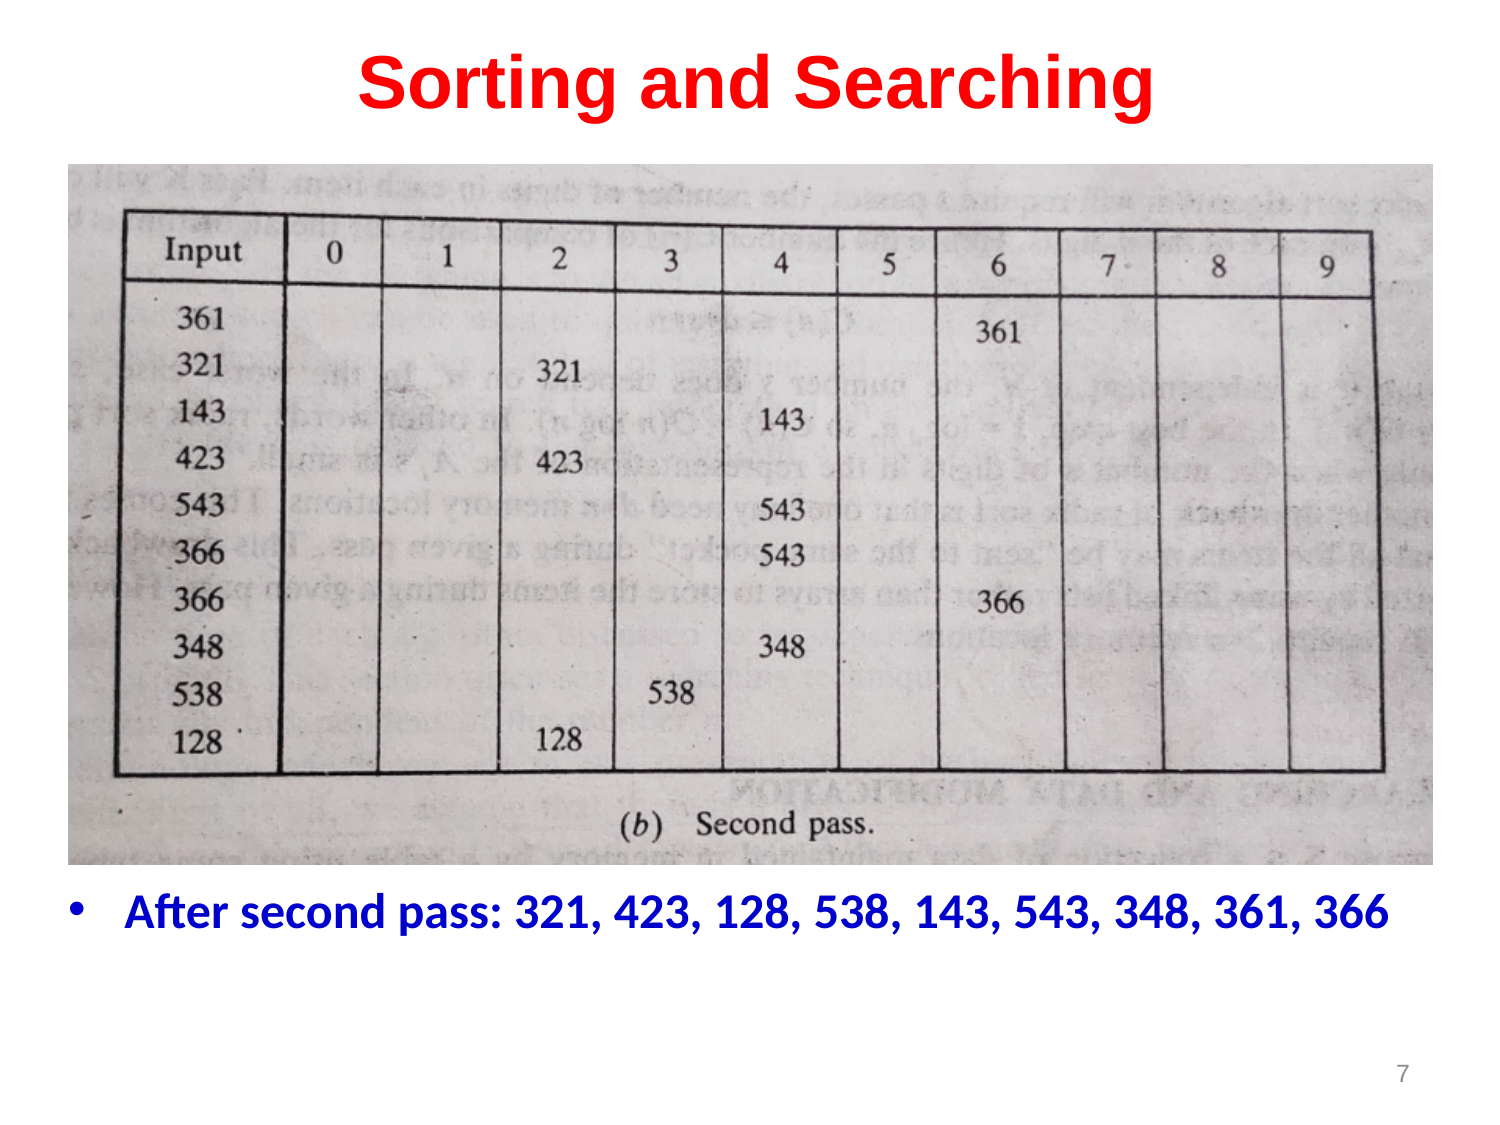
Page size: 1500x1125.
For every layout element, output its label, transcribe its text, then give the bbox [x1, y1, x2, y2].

slide_number 7 [1074, 1042, 1425, 1103]
list After second pass: 321, 423, 128, 538, 143, 543, 348, 361, 366 [53, 219, 1461, 1016]
title Sorting and Searching [64, 19, 1449, 138]
picture [67, 164, 1433, 865]
